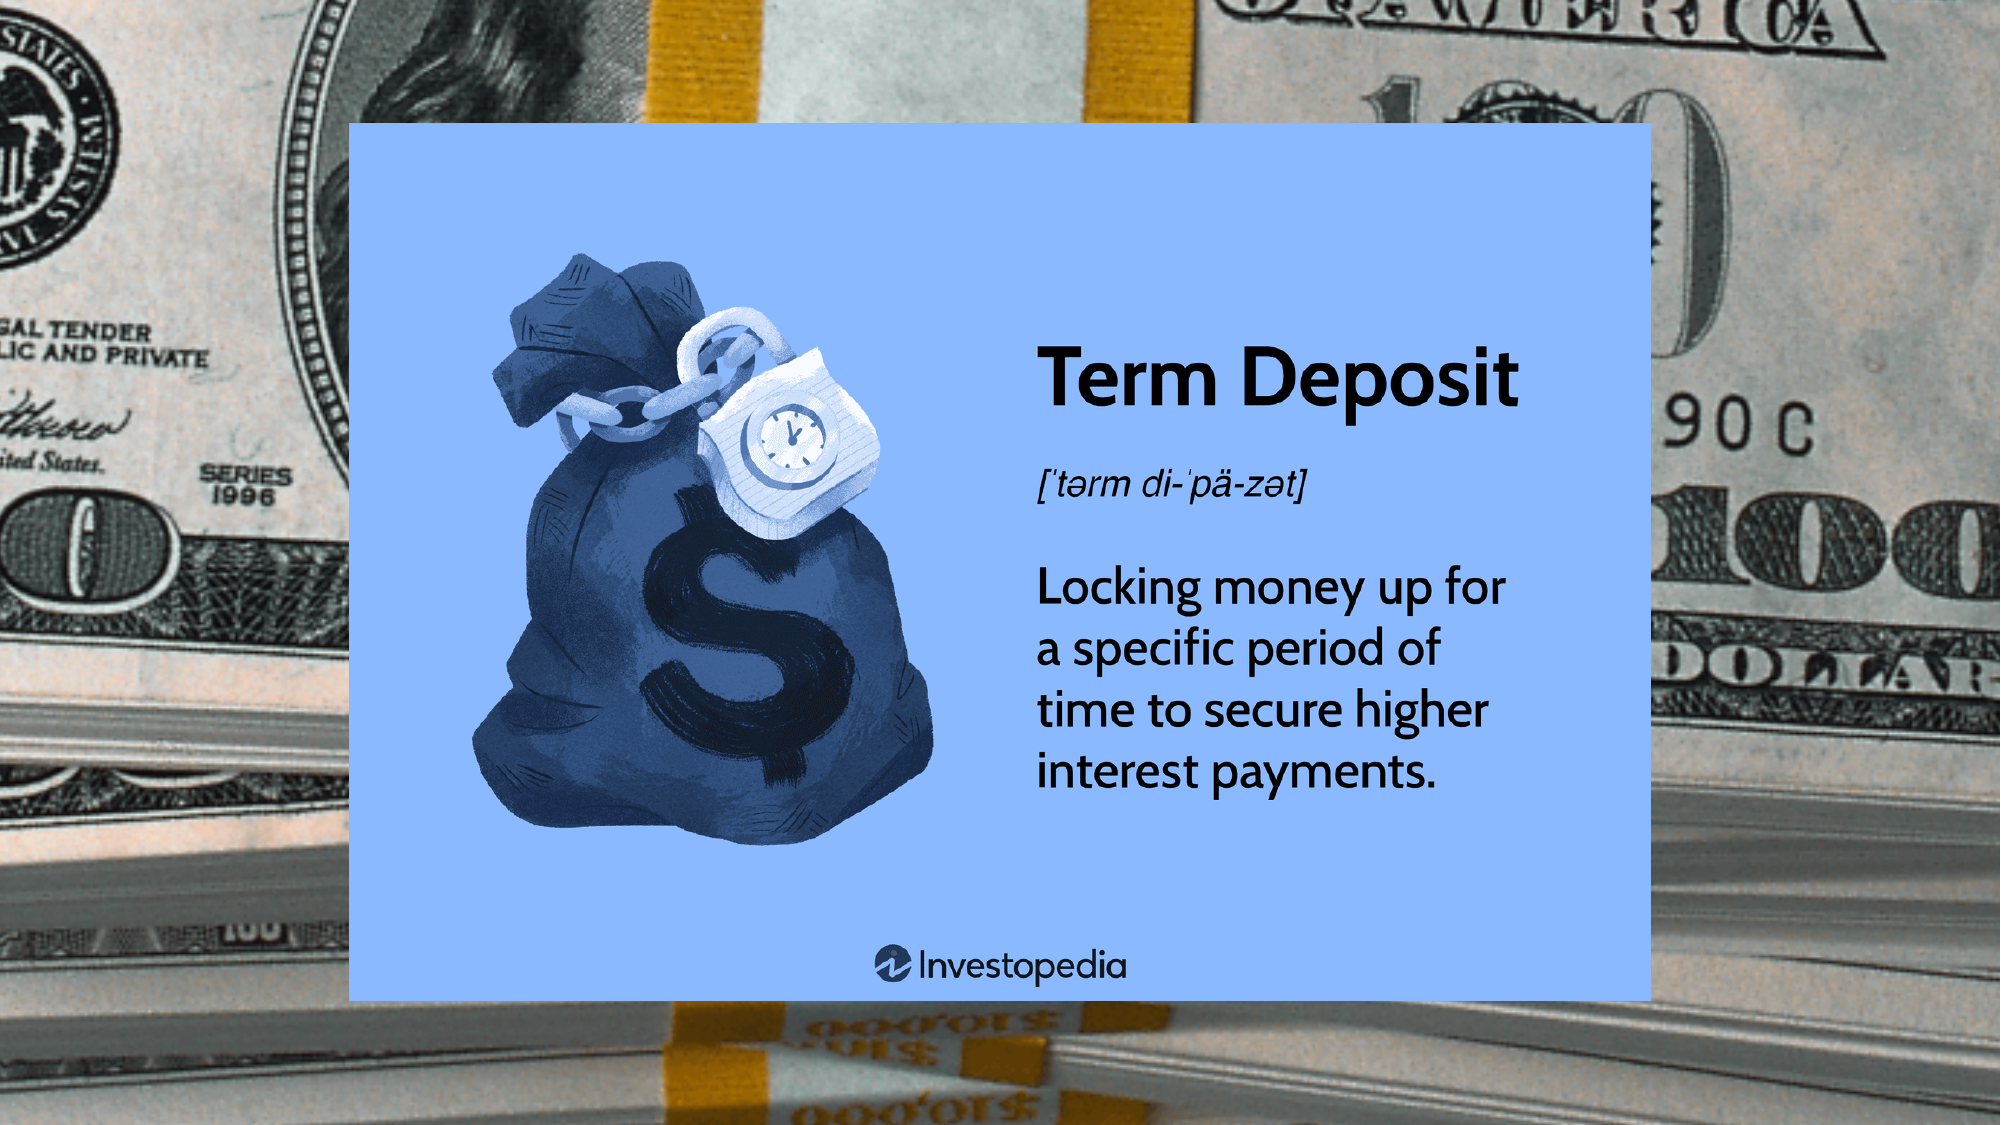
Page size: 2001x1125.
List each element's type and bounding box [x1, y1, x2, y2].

list [349, 123, 1651, 1002]
picture [0, 0, 2001, 1125]
